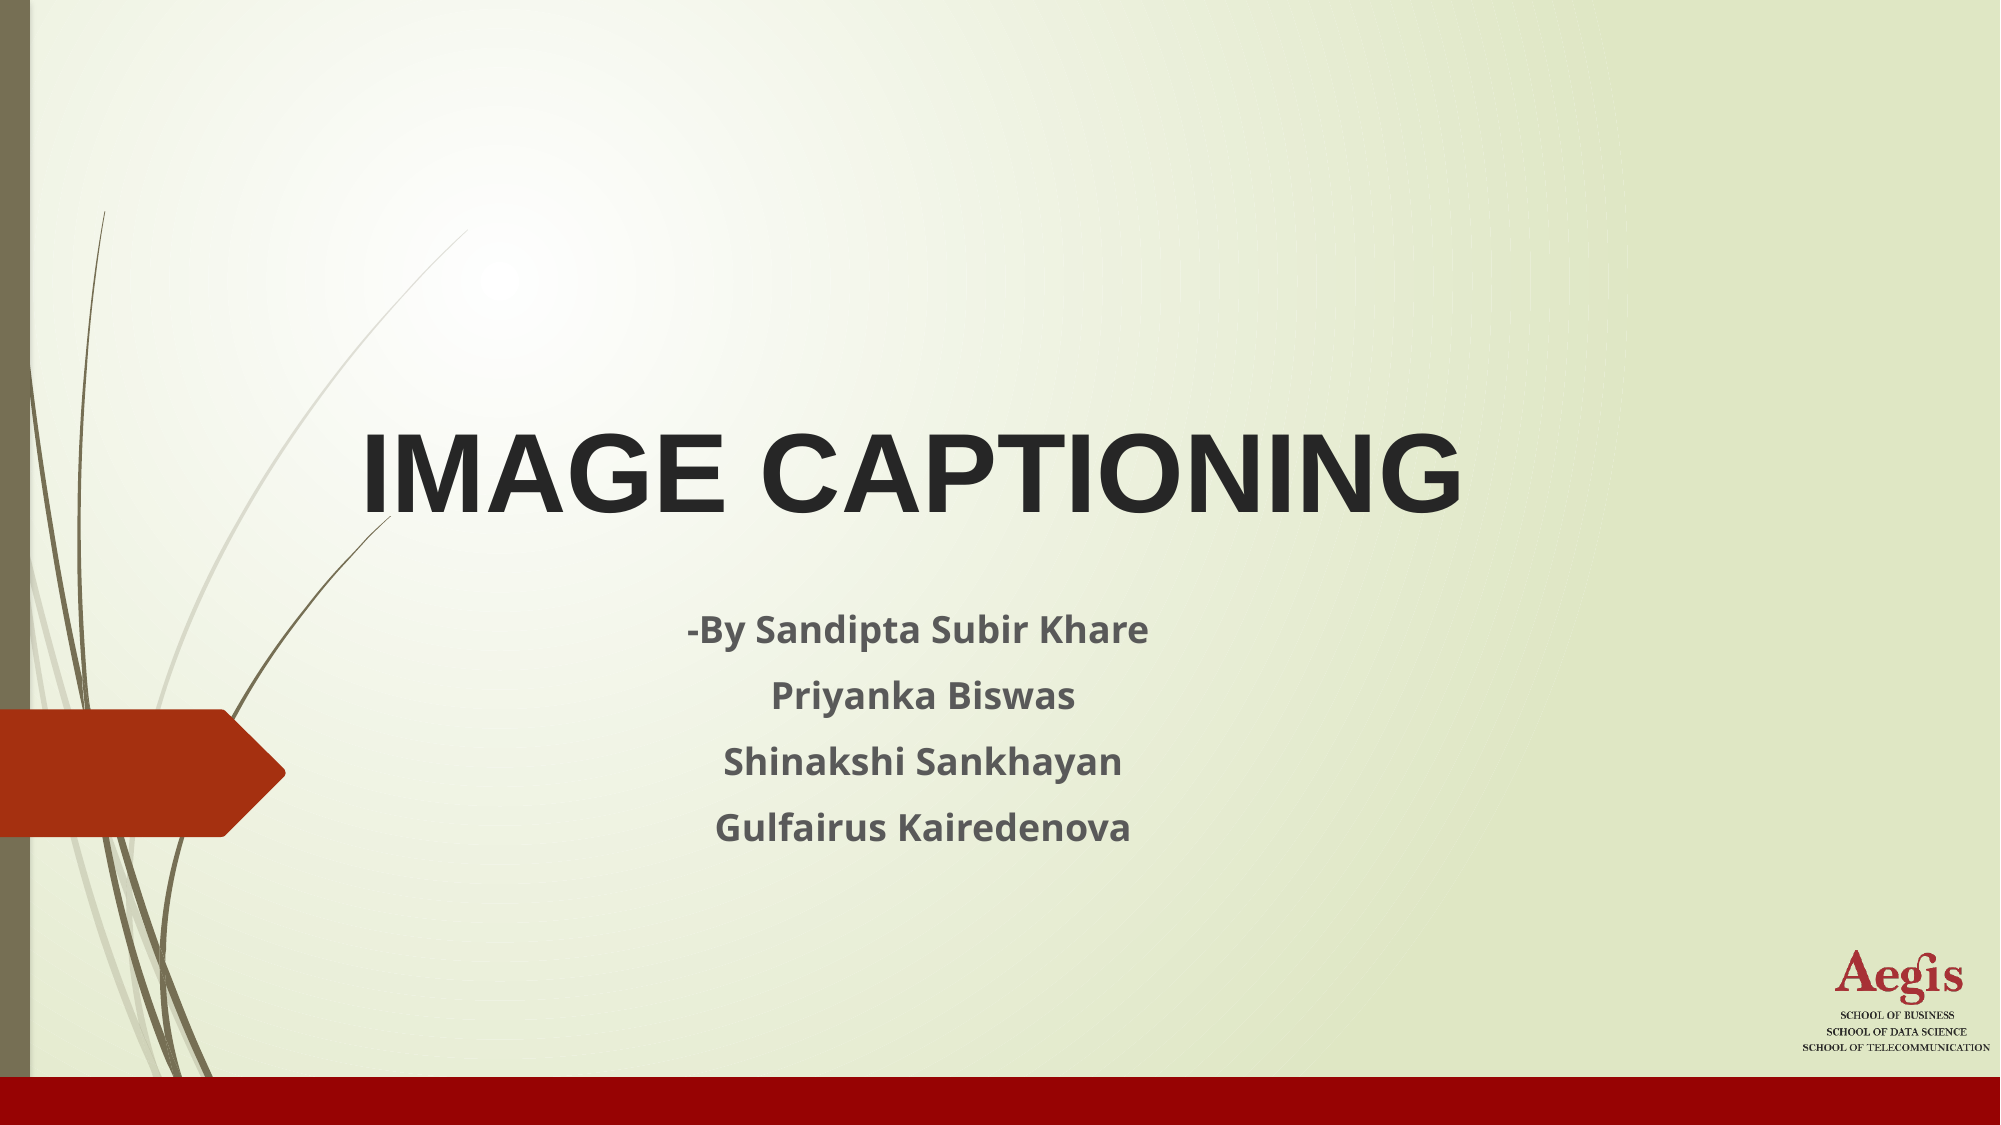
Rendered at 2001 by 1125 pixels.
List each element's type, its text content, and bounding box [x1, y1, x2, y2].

subtitle -By Sandipta Subir Khare Priyanka Biswas Shinakshi Sankhayan Gulfairus Kairedenova [199, 598, 1648, 1004]
text_box [0, 1077, 2000, 1125]
title IMAGE CAPTIONING [189, 102, 1638, 543]
picture [1803, 950, 1991, 1051]
